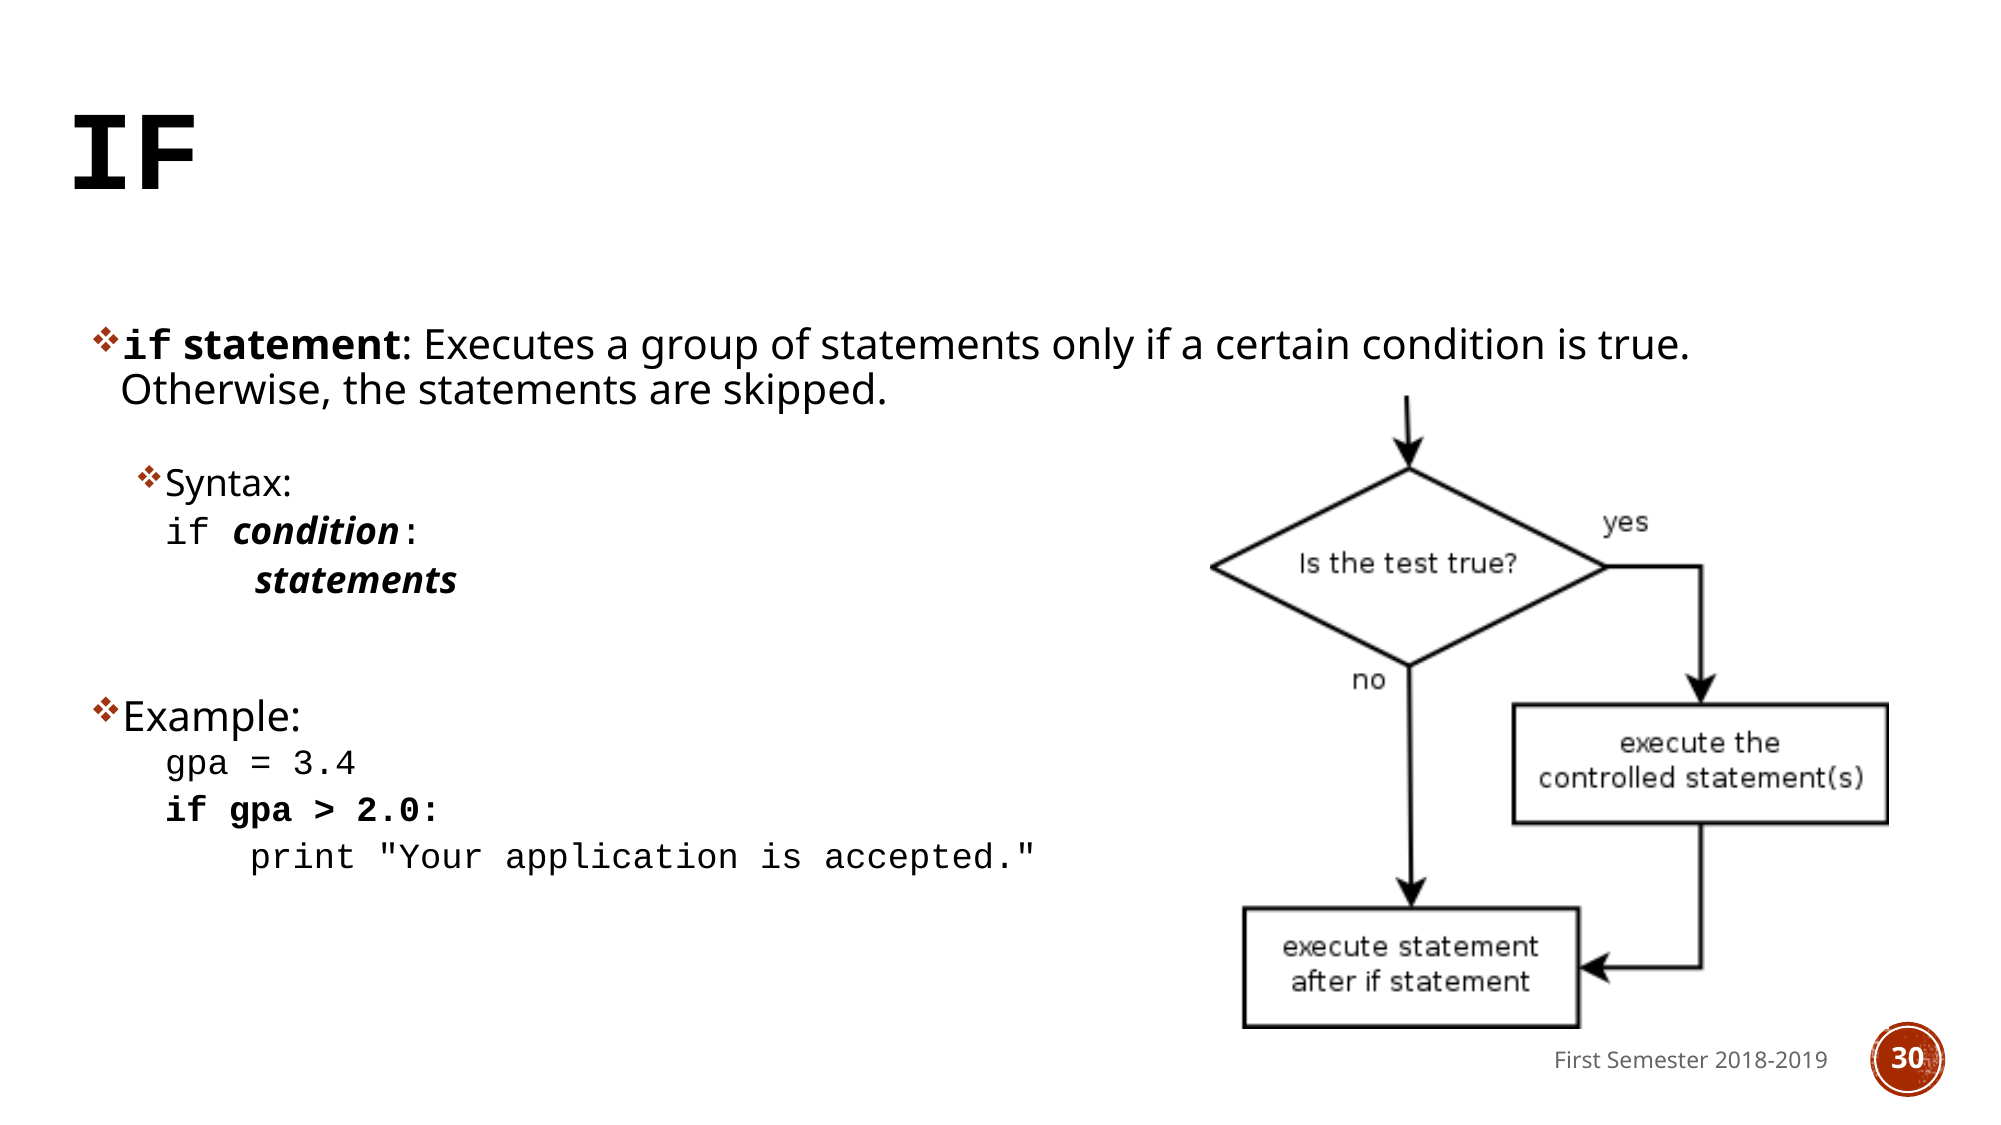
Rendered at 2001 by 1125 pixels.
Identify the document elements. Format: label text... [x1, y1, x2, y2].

list if statement: Executes a group of statements only if a certain condition is true. Otherwise, the statements are skipped. Syntax: if condition: statements Example: gpa = 3.4 if gpa > 2.0: print "Your application is accepted." [75, 316, 1920, 1013]
slide_number 30 [1855, 1028, 1961, 1089]
slide_number First Semester 2018-2019 [1306, 1030, 1844, 1089]
title if [51, 49, 1920, 258]
picture [1210, 394, 1889, 1029]
